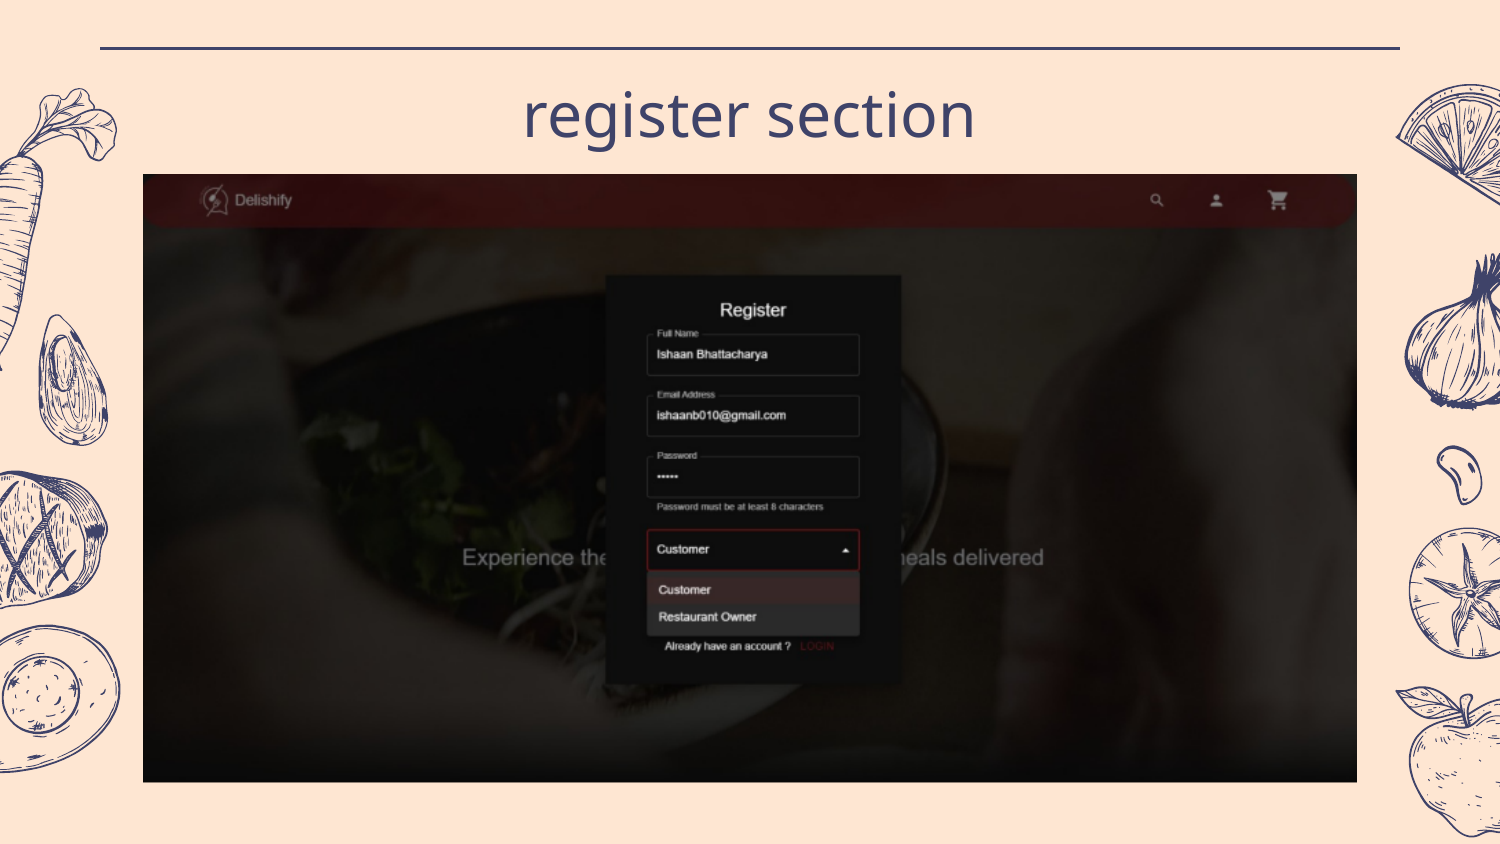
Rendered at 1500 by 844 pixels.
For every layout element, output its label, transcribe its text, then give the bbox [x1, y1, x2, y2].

title register section [118, 60, 1382, 150]
picture [143, 174, 1357, 785]
